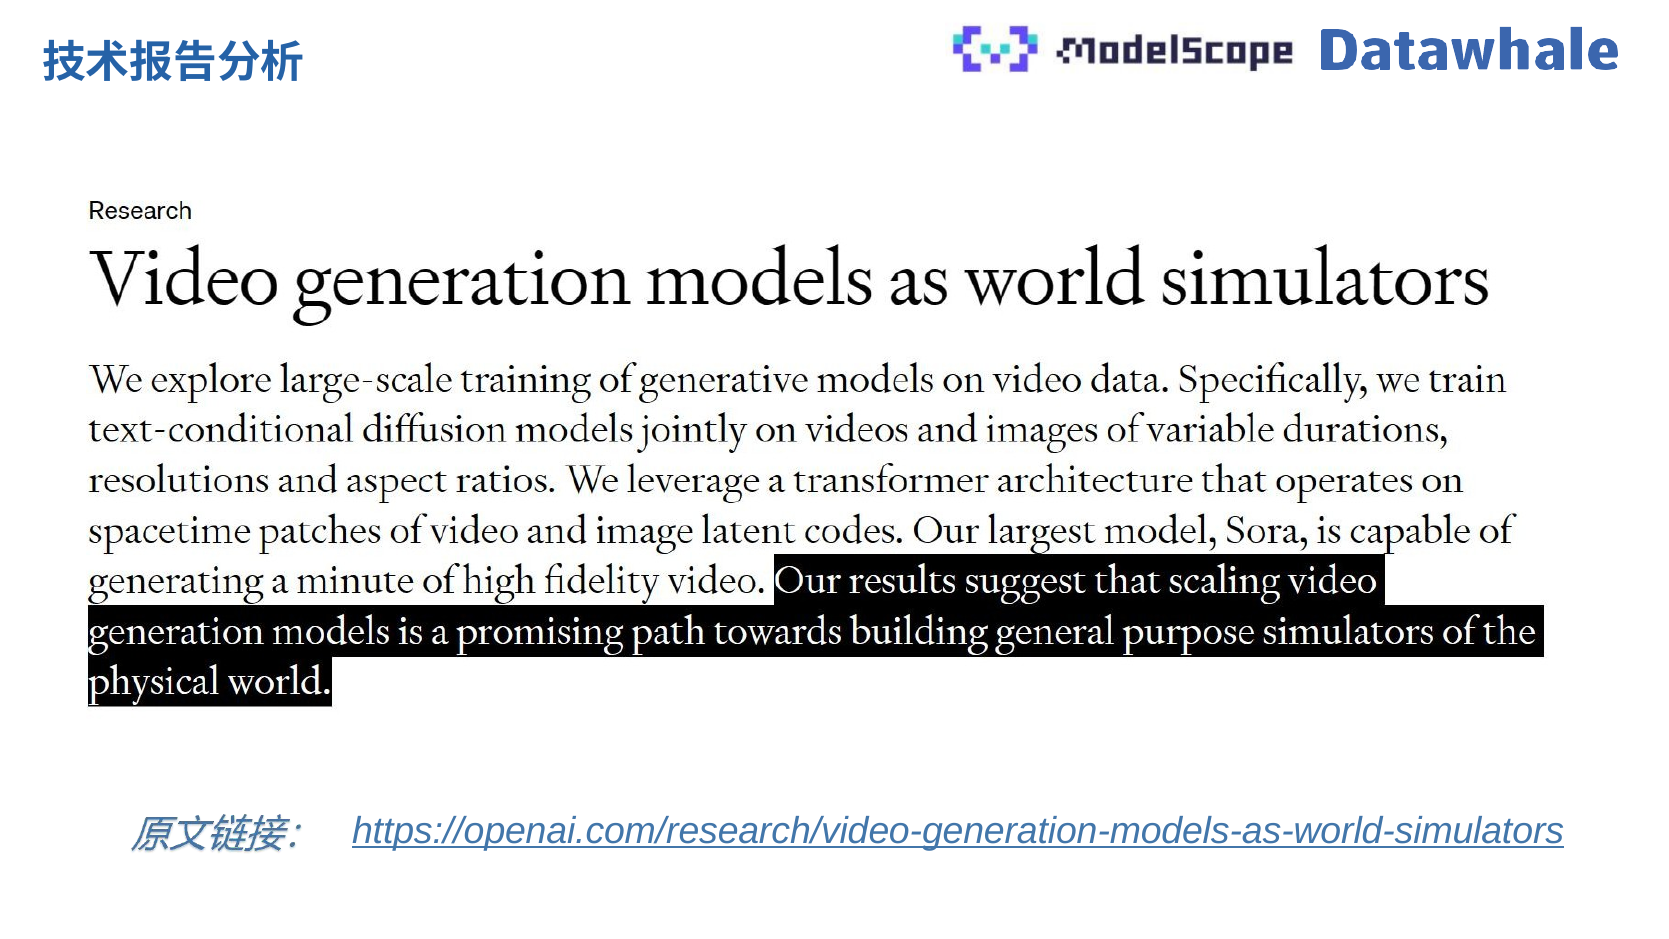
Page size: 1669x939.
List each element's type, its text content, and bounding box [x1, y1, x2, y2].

text_box https://openai.com/research/video-generation-models-as-world-simulators [350, 804, 1578, 852]
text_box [1570, 26, 1619, 70]
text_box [944, 6, 1309, 95]
picture [85, 199, 1549, 719]
picture [129, 812, 303, 854]
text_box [1320, 26, 1564, 71]
title 技术报告分析 [39, 31, 307, 191]
